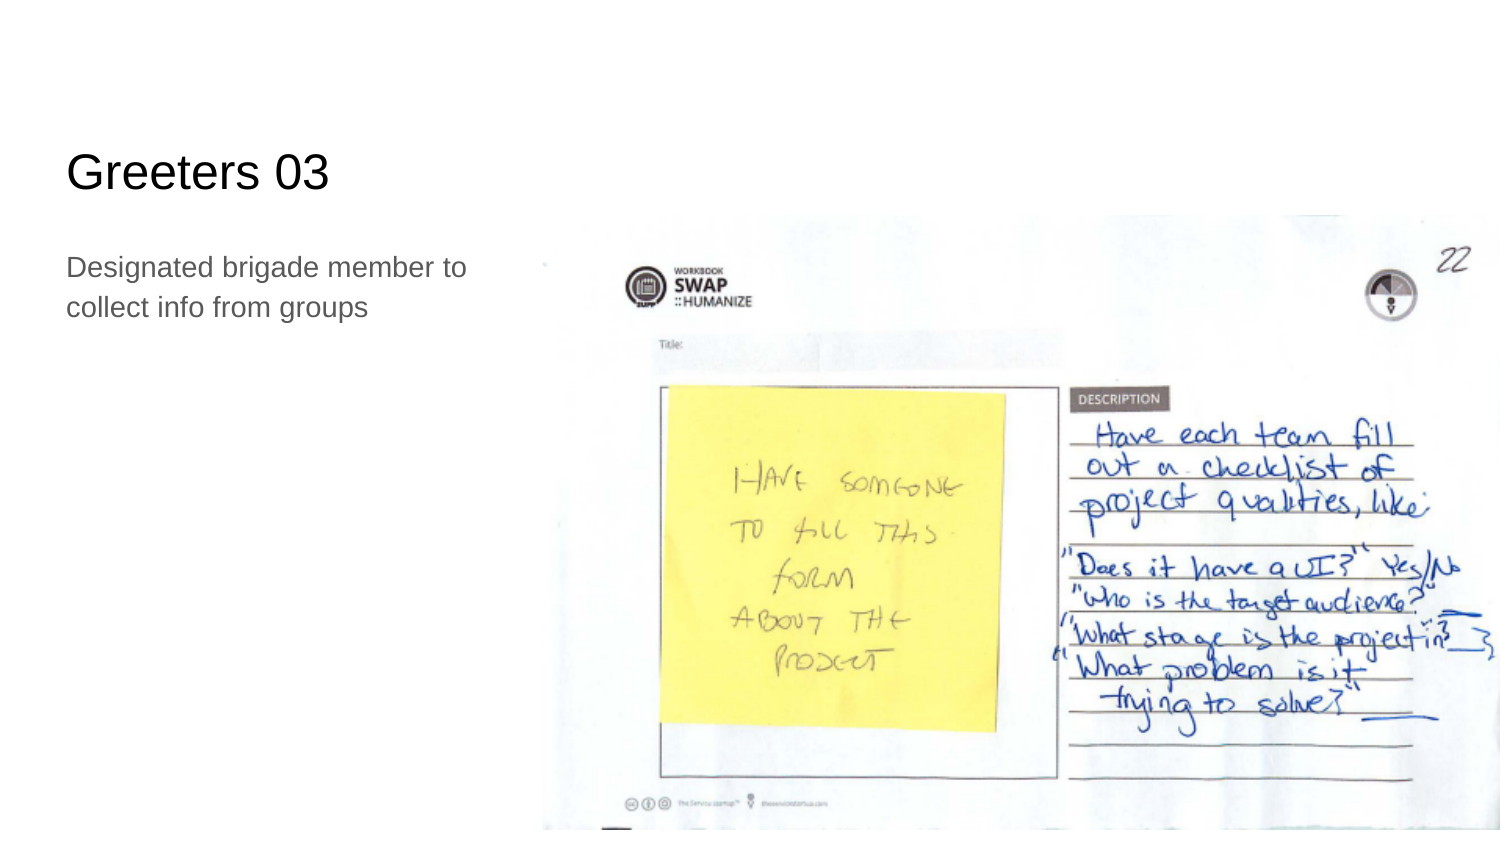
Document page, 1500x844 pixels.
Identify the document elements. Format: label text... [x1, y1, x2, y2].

picture [543, 215, 1500, 830]
list Designated brigade member to collect info from groups [51, 227, 512, 750]
title Greeters 03 [51, 91, 512, 216]
